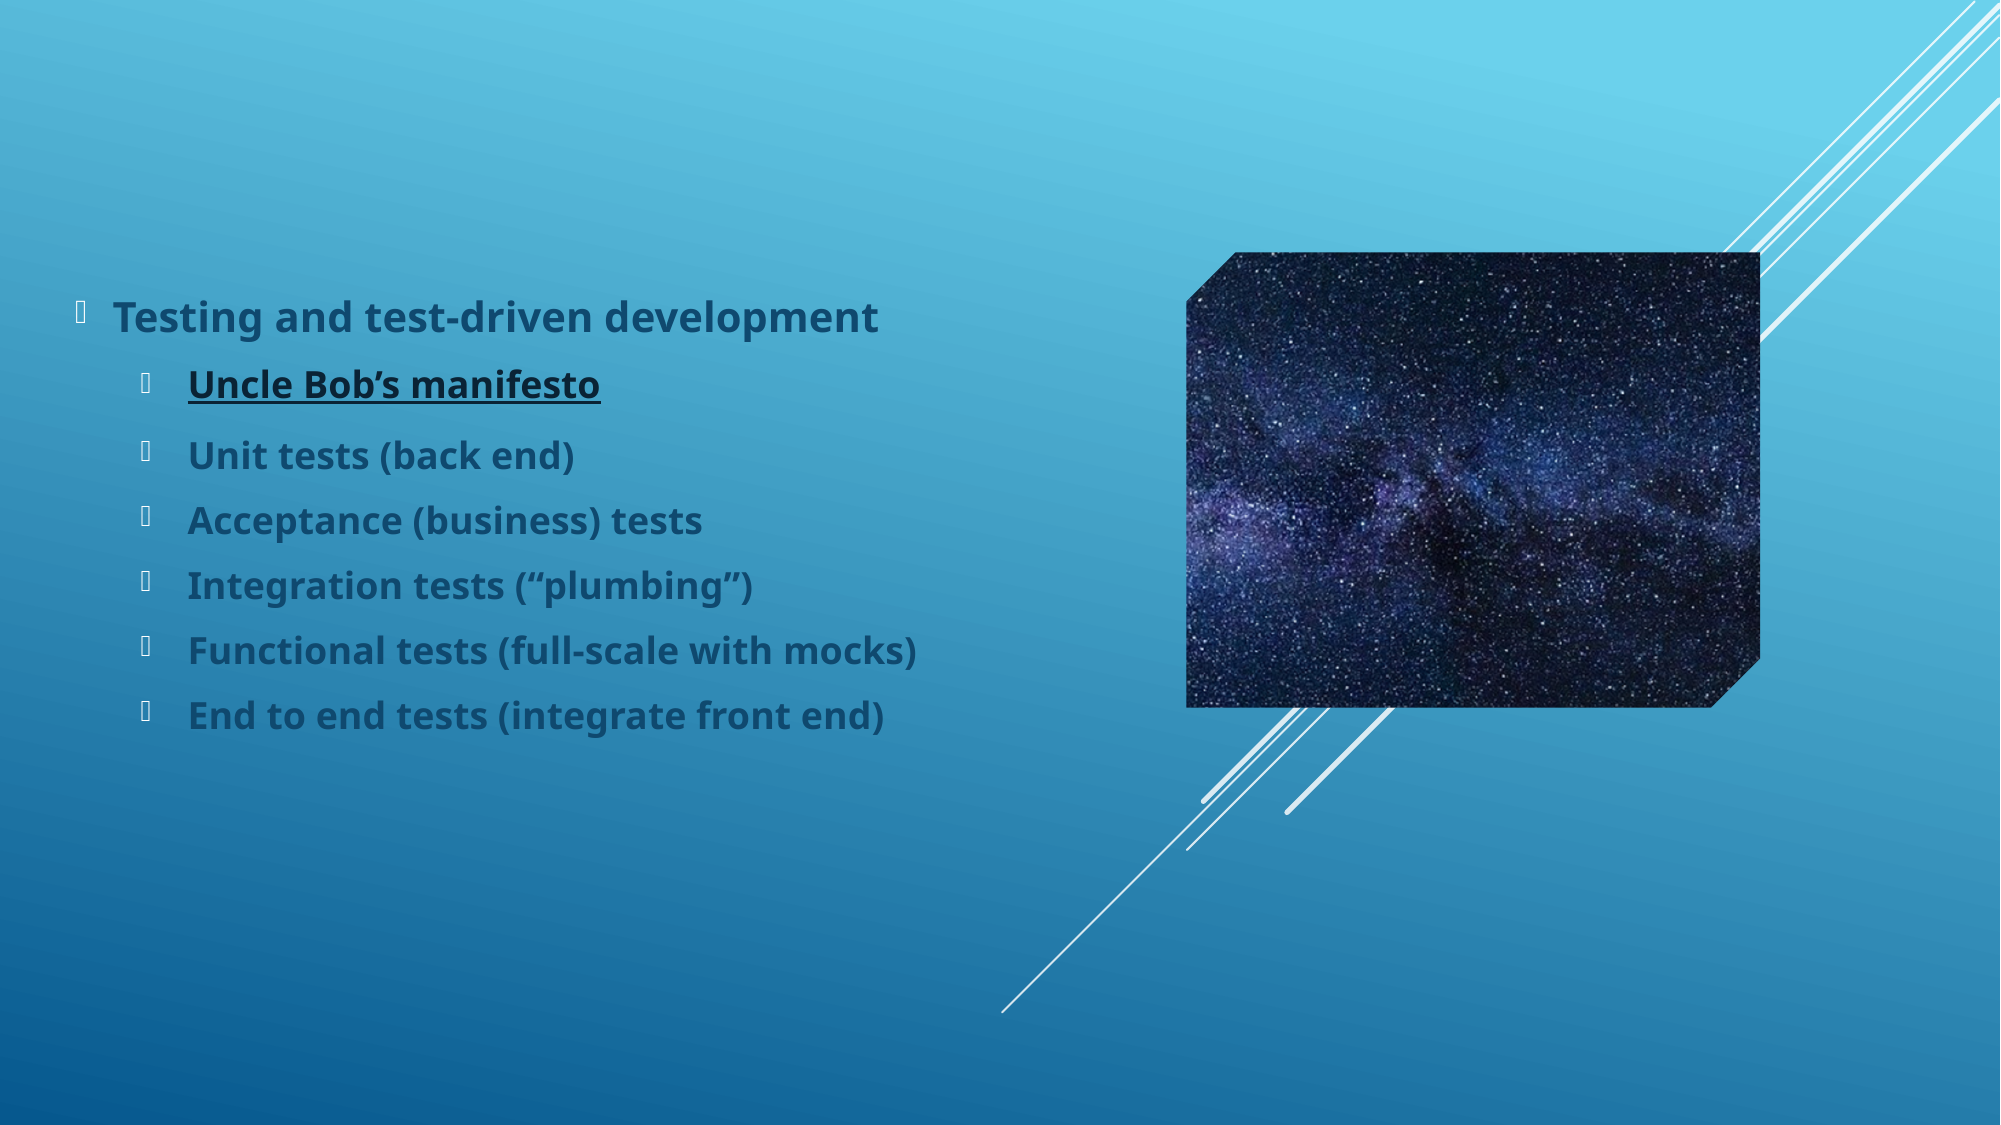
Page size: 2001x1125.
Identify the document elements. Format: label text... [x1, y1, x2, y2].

text_box [0, 0, 2000, 1125]
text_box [1001, 1, 2000, 1013]
picture [1186, 252, 1761, 708]
list Testing and test-driven development Uncle Bob’s manifesto Unit tests (back end) Acceptance (business) tests Integration tests (“plumbing”) Functional tests (full-scale with mocks) End to end tests (integrate front end) [60, 34, 965, 993]
